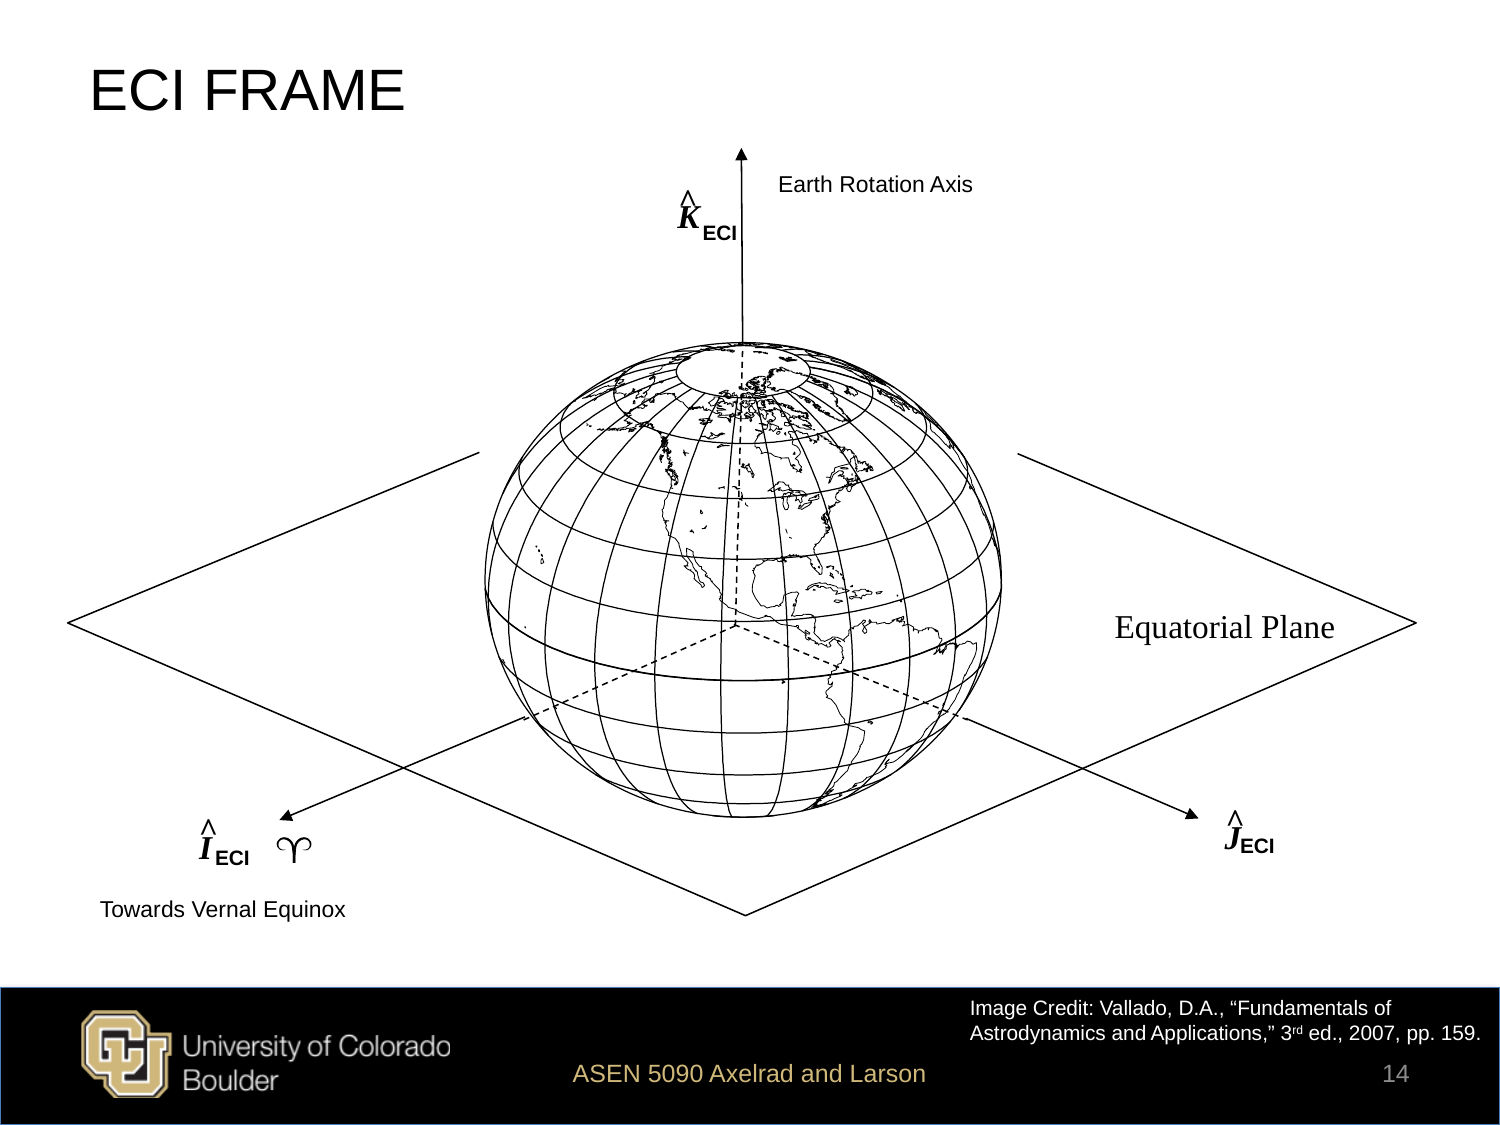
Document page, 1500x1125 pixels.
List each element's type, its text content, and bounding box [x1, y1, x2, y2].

footer ASEN 5090 Axelrad and Larson [512, 1042, 988, 1103]
text_box ECI [242, 837, 265, 878]
text_box Earth Rotation Axis [763, 162, 989, 205]
text_box ECI FRAME [74, 12, 1425, 163]
text_box ECI [720, 212, 753, 239]
text_box [279, 782, 369, 821]
text_box [67, 498, 369, 754]
text_box [1116, 495, 1417, 652]
text_box [1116, 782, 1199, 820]
picture [274, 834, 313, 863]
picture [374, 241, 1112, 919]
text_box Towards Vernal Equinox [85, 887, 362, 930]
slide_number 14 [1074, 1053, 1425, 1103]
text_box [182, 800, 238, 875]
text_box Equatorial Plane [1116, 598, 1351, 653]
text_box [1209, 791, 1261, 865]
text_box Image Credit: Vallado, D.A., “Fundamentals of Astrodynamics and Applications,” 3rd ed., 2007, pp. 159. [955, 987, 1497, 1053]
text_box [662, 171, 715, 244]
text_box ECI [1264, 825, 1290, 865]
text_box [1116, 653, 1348, 754]
